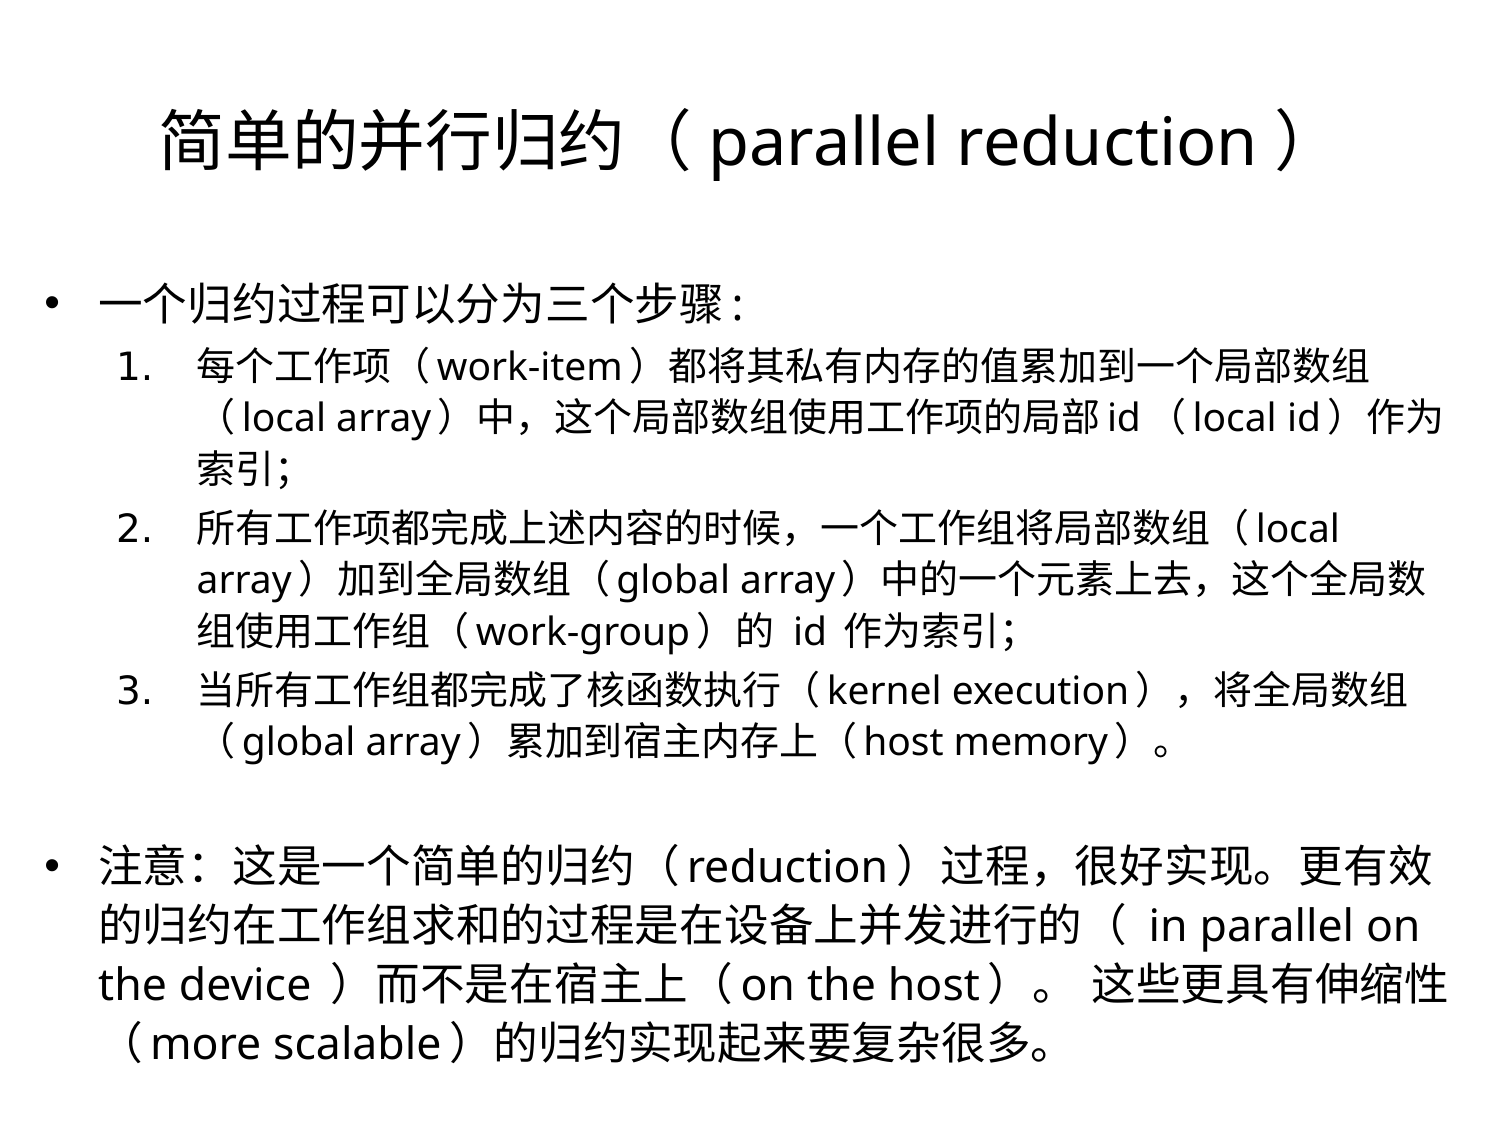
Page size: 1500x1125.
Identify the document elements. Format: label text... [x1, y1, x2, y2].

text_box 一个归约过程可以分为三个步骤: 每个工作项（work-item）都将其私有内存的值累加到一个局部数组（local array）中，这个局部数组使用工作项的局部id（local id）作为索引； 所有工作项都完成上述内容的时候，一个工作组将局部数组（local array）加到全局数组（global array）中的一个元素上去，这个全局数组使用工作组（work-group）的 id 作为索引； 当所有工作组都完成了核函数执行（kernel execution），将全局数组（global array）累加到宿主内存上（host memory）。 注意：这是一个简单的归约（reduction）过程，很好实现。更有效的归约在工作组求和的过程是在设备上并发进行的（ in parallel on the device ）而不是在宿主上（on the host）。 这些更具有伸缩性（more scalable）的归约实现起来要复杂很多。 [29, 262, 1471, 1083]
text_box 简单的并行归约（parallel reduction） [74, 45, 1425, 233]
